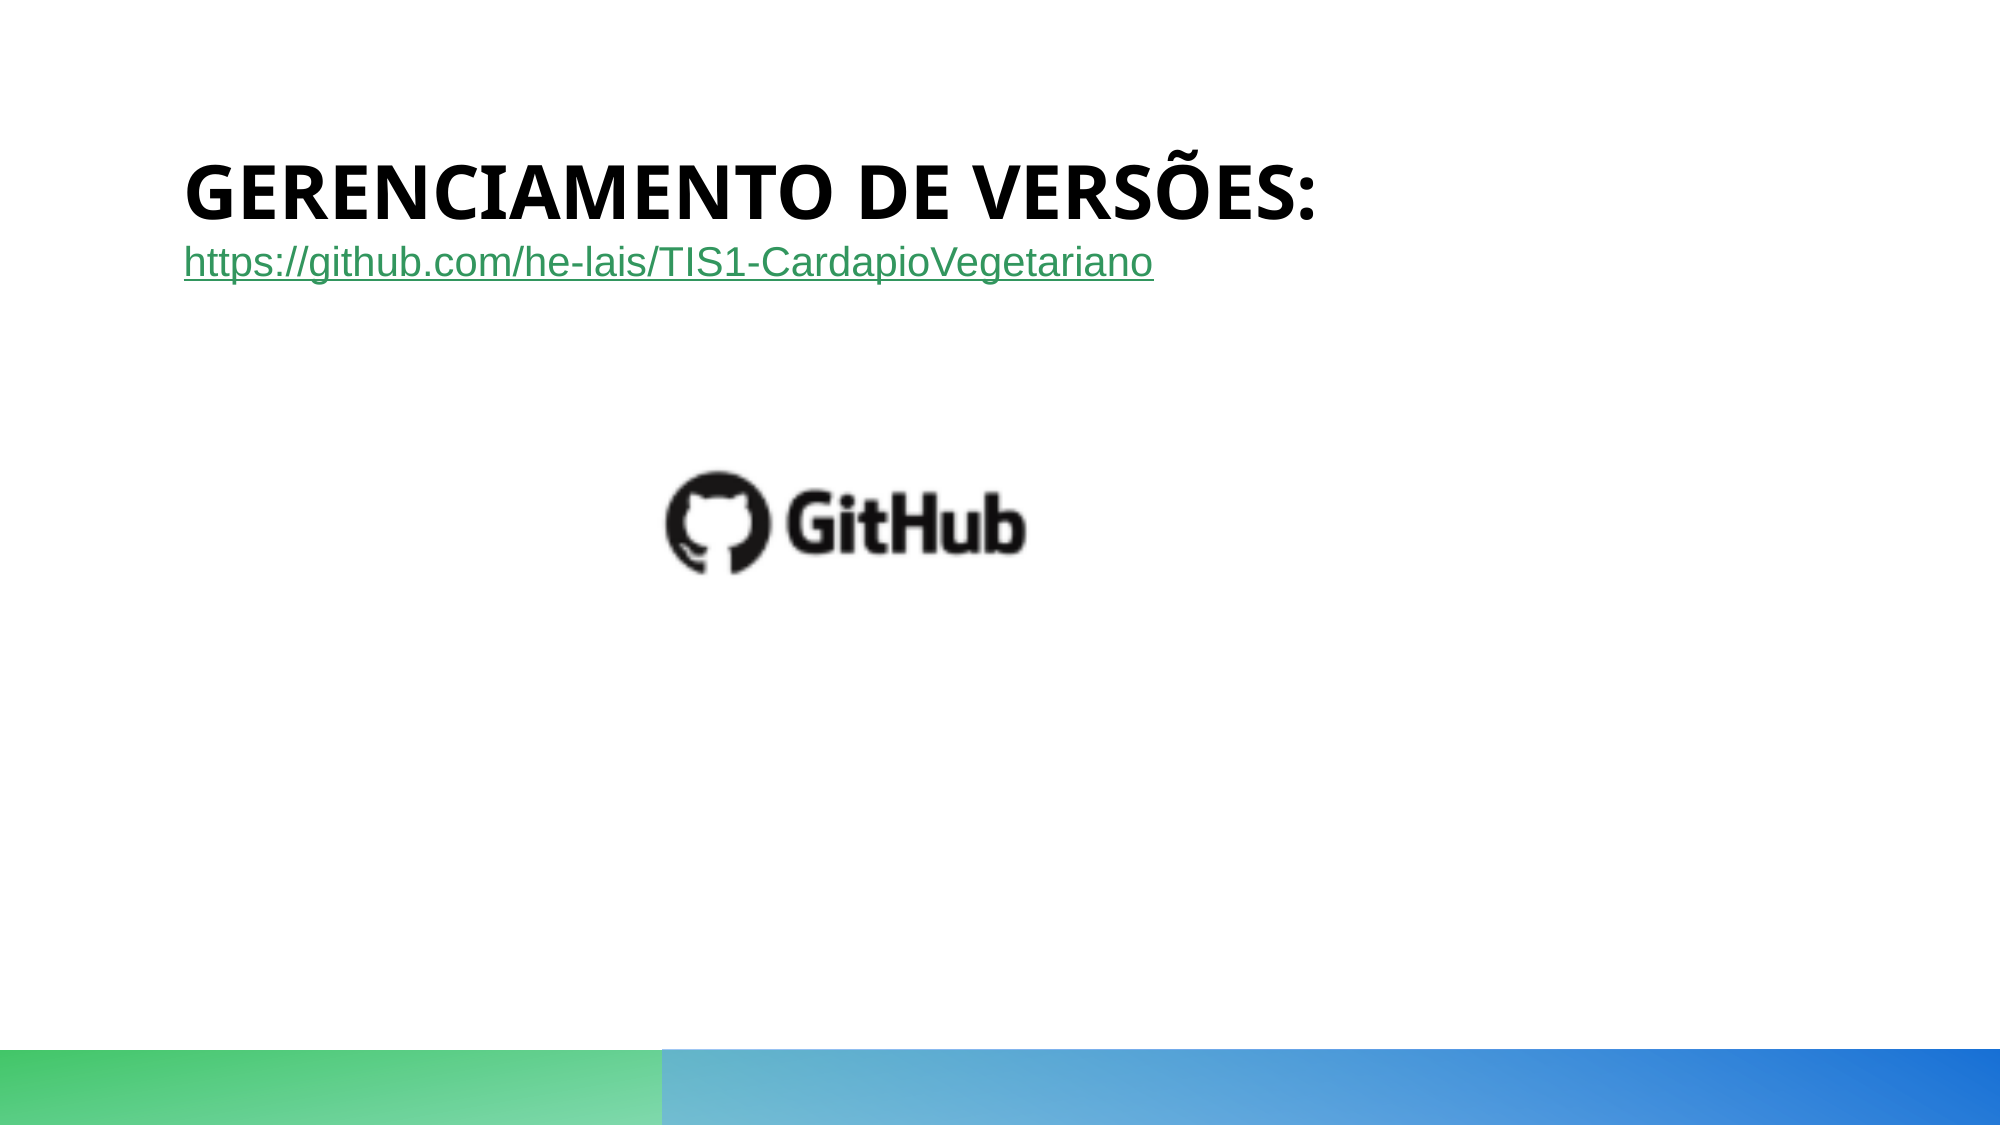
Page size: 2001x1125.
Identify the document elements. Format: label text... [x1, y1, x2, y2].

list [609, 431, 1092, 596]
title GERENCIAMENTO DE VERSÕES: https://github.com/he-lais/TIS1-CardapioVegetariano [183, 36, 1864, 285]
